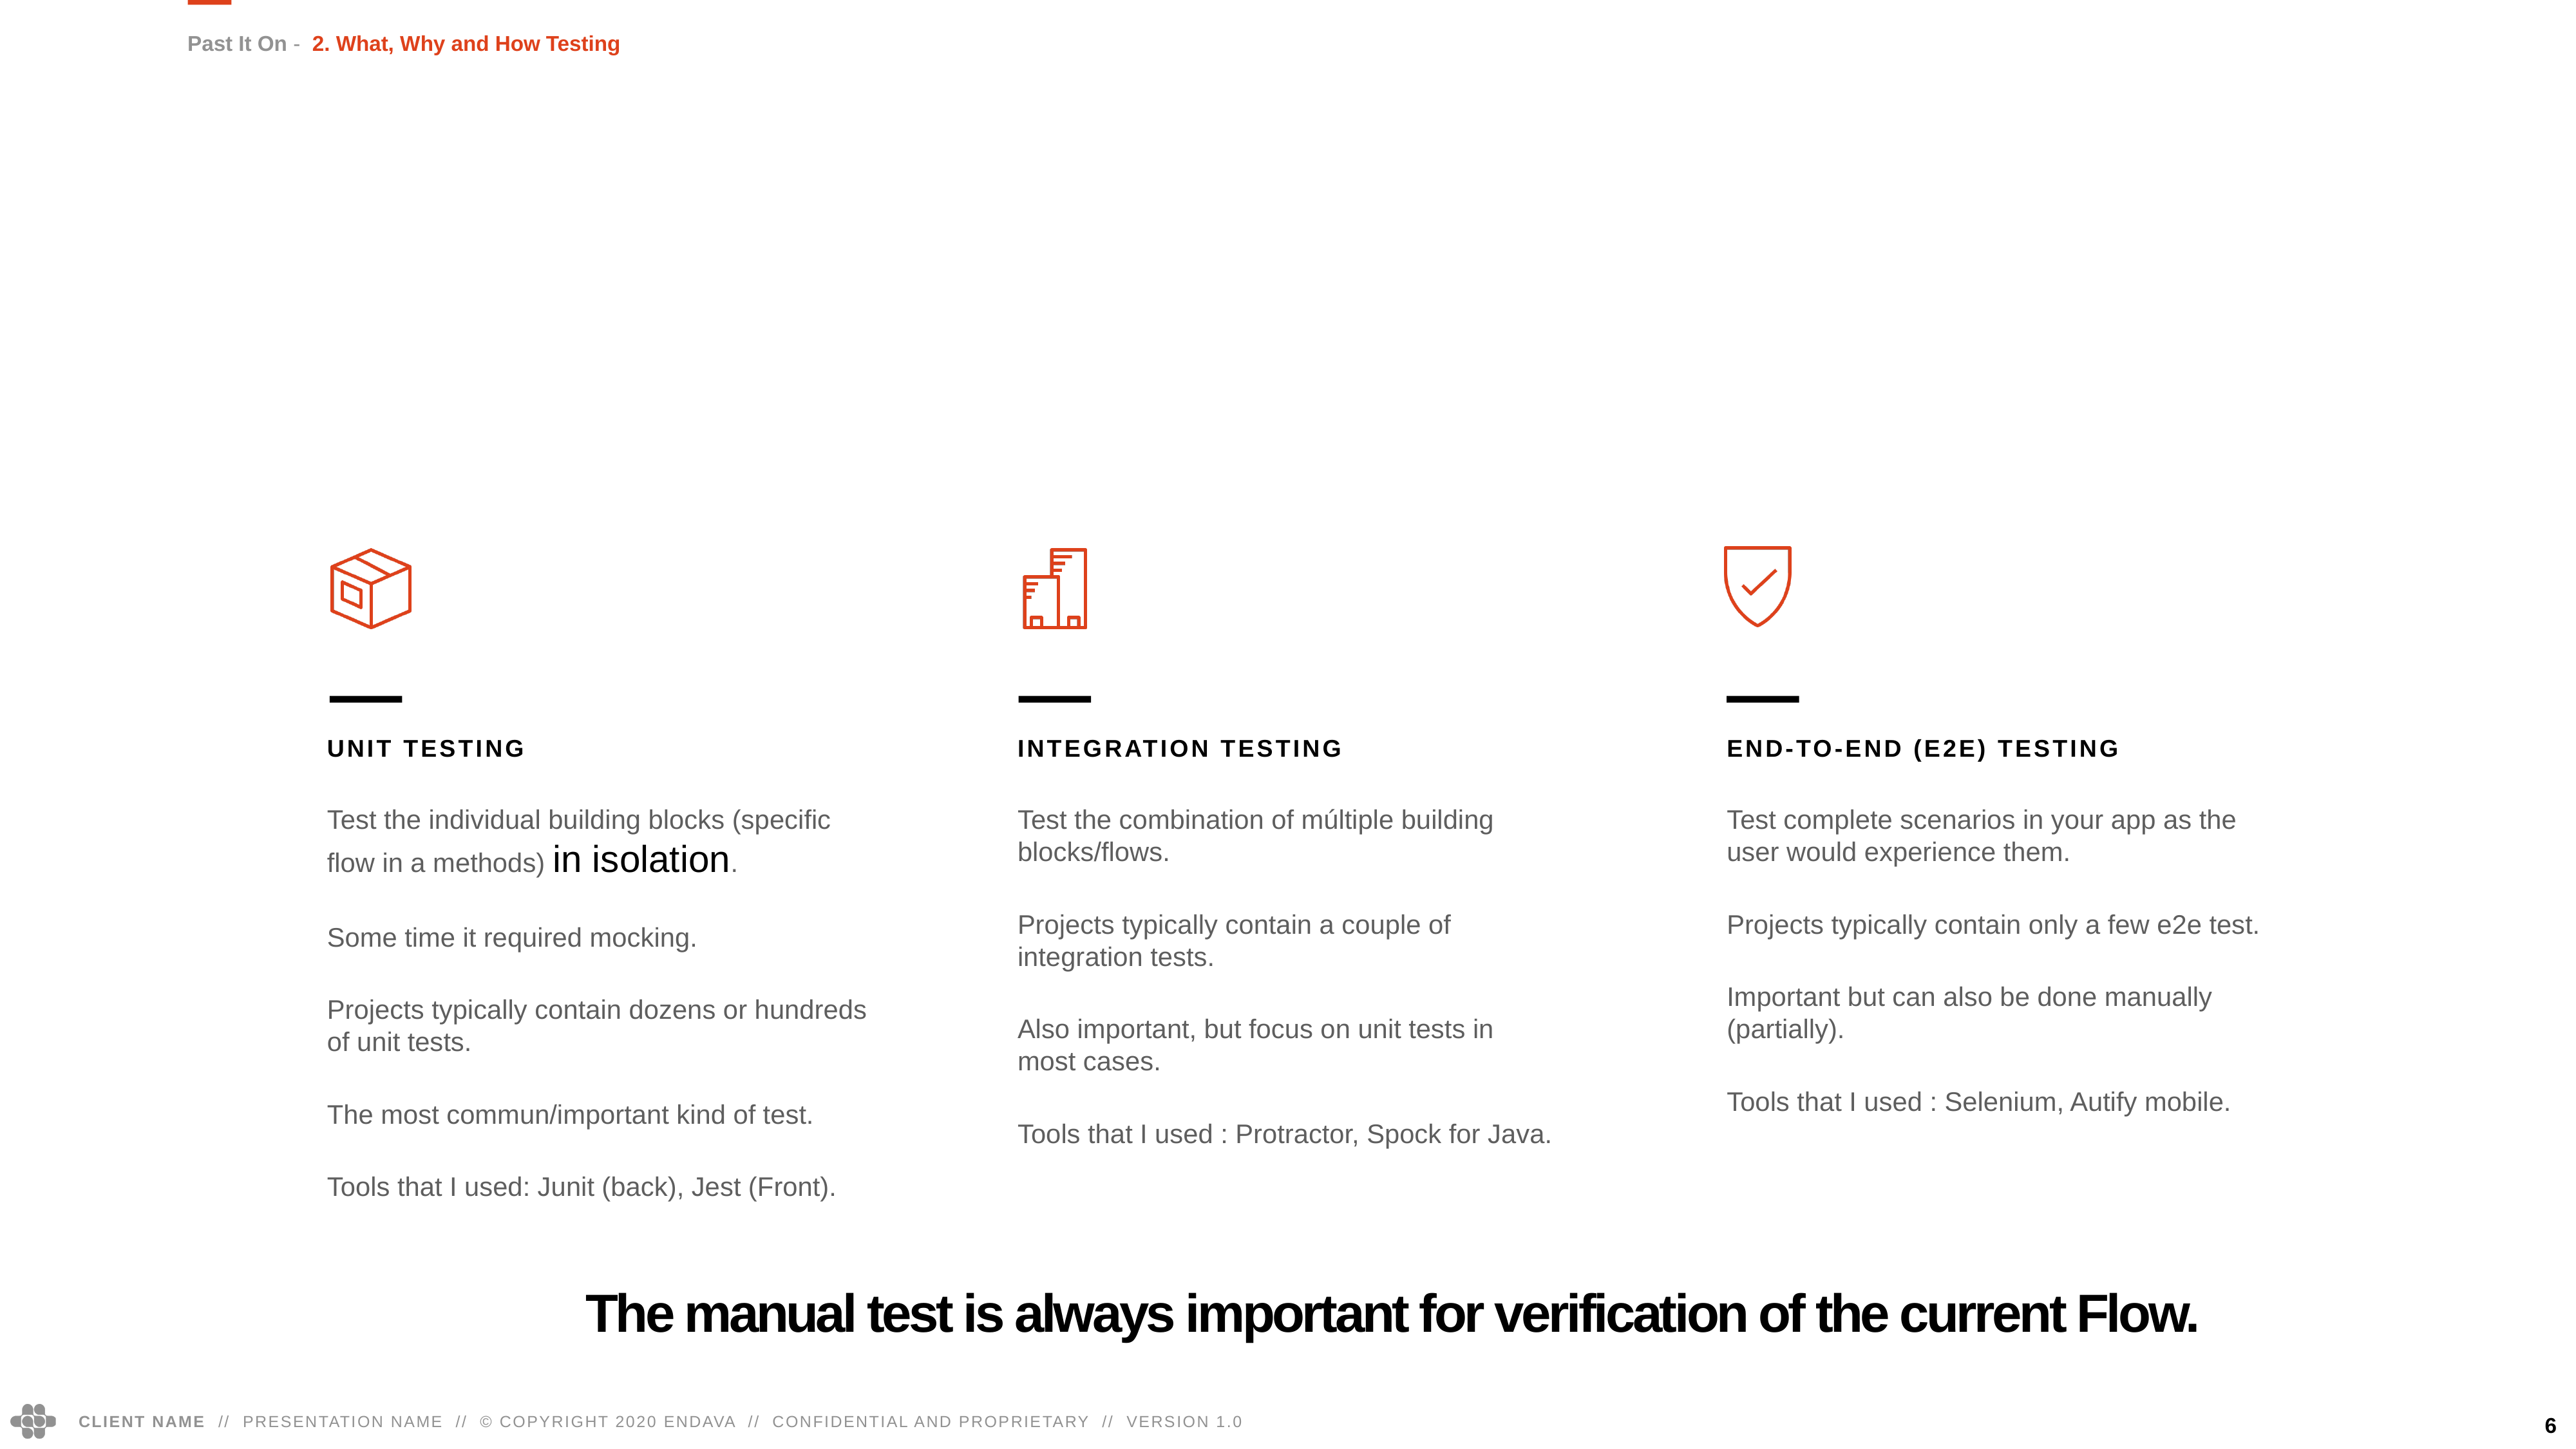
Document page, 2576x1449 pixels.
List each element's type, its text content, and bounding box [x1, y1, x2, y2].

picture [1014, 547, 1095, 629]
picture [1717, 546, 1799, 628]
slide_number 6 [2523, 1403, 2565, 1445]
text_box UNIT TESTING Test the individual building blocks (specific flow in a methods) in isolation. Some time it required mocking. Projects typically contain dozens or hundreds of unit tests. The most commun/important kind of test. Tools that I used: Junit (back), Jest (Front). [319, 728, 876, 1209]
text_box [1727, 696, 1799, 703]
text_box The manual test is always important for verification of the current Flow. [580, 1285, 2230, 1348]
picture [330, 547, 412, 629]
text_box INTEGRATION TESTING Test the combination of múltiple building blocks/flows. Projects typically contain a couple of integration tests. Also important, but focus on unit tests in most cases. Tools that I used : Protractor, Spock for Java. [1010, 728, 1566, 1157]
text_box [1018, 696, 1092, 703]
text_box [329, 696, 402, 703]
list Past It On - 2. What, Why and How Testing [179, 21, 638, 64]
text_box END-TO-END (e2e) Testing Test complete scenarios in your app as the user would experience them. Projects typically contain only a few e2e test. Important but can also be done manually (partially). Tools that I used : Selenium, Autify mobile. [1719, 728, 2276, 1197]
